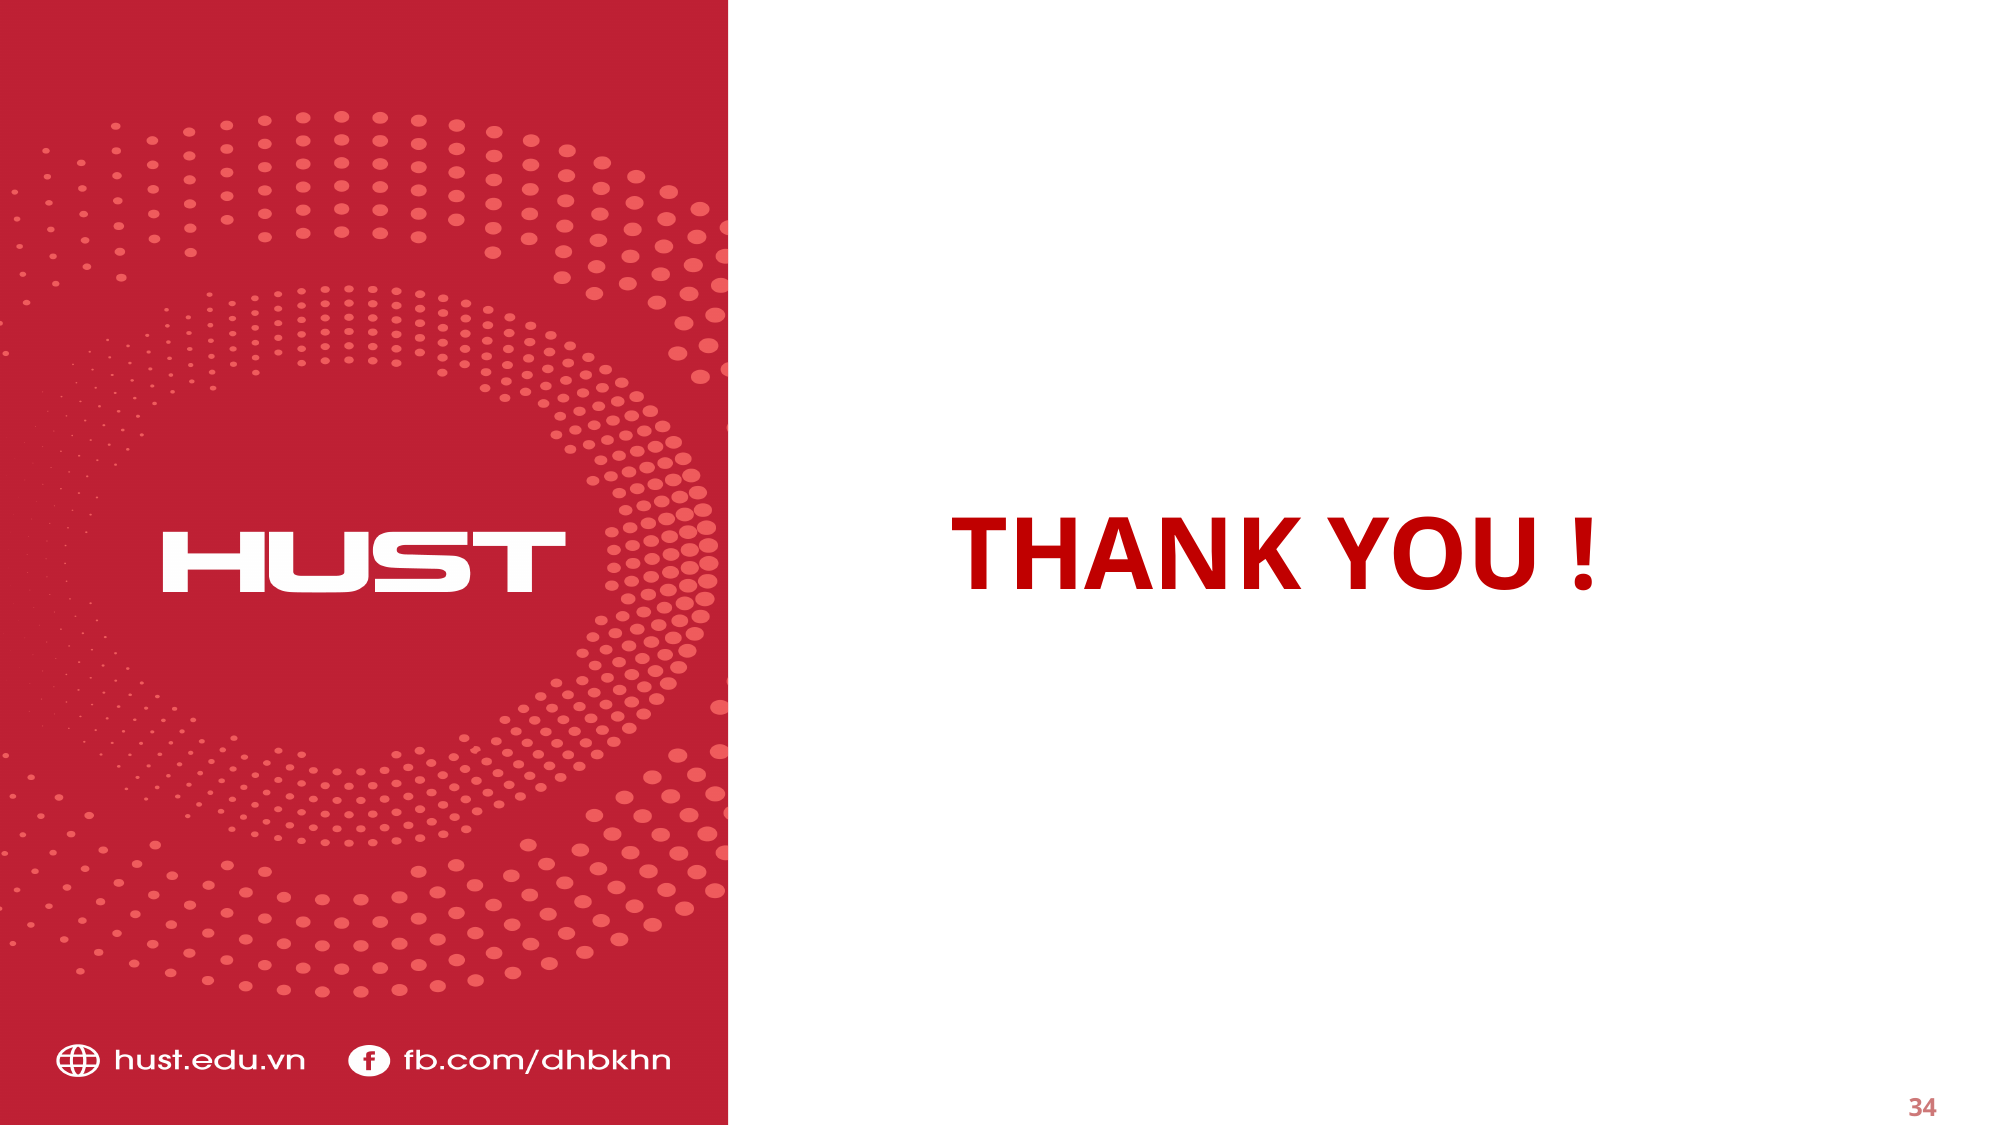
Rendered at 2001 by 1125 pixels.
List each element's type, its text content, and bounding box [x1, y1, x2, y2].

slide_number 34 [1502, 1078, 1953, 1125]
picture [0, 0, 2001, 1125]
text_box THANK YOU ! [935, 495, 1625, 630]
